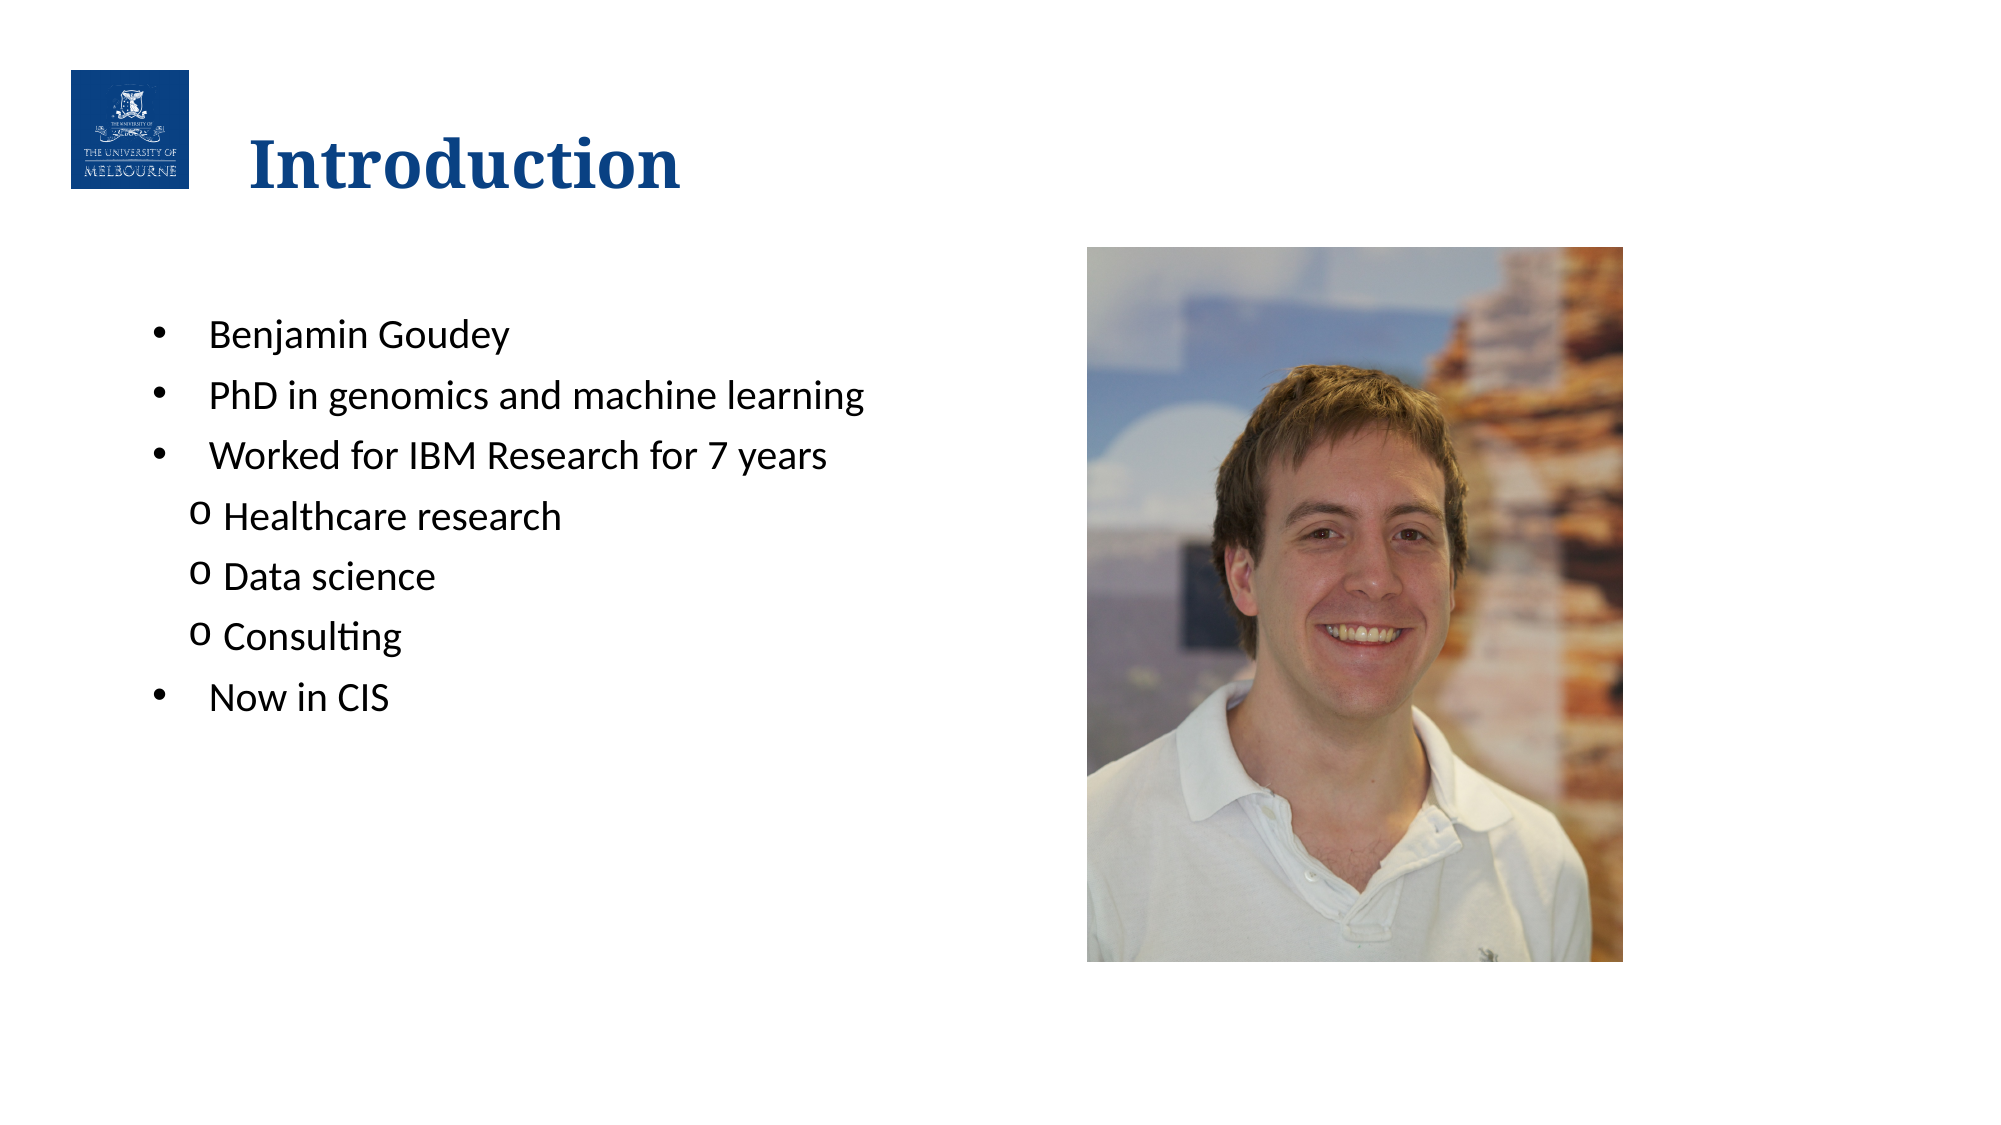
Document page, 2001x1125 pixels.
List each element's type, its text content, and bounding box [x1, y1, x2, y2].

list Benjamin Goudey PhD in genomics and machine learning Worked for IBM Research for 7 years Healthcare research Data science Consulting Now in CIS [137, 299, 988, 1014]
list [1087, 247, 1623, 962]
title Introduction [234, 64, 1924, 211]
picture [71, 70, 189, 189]
